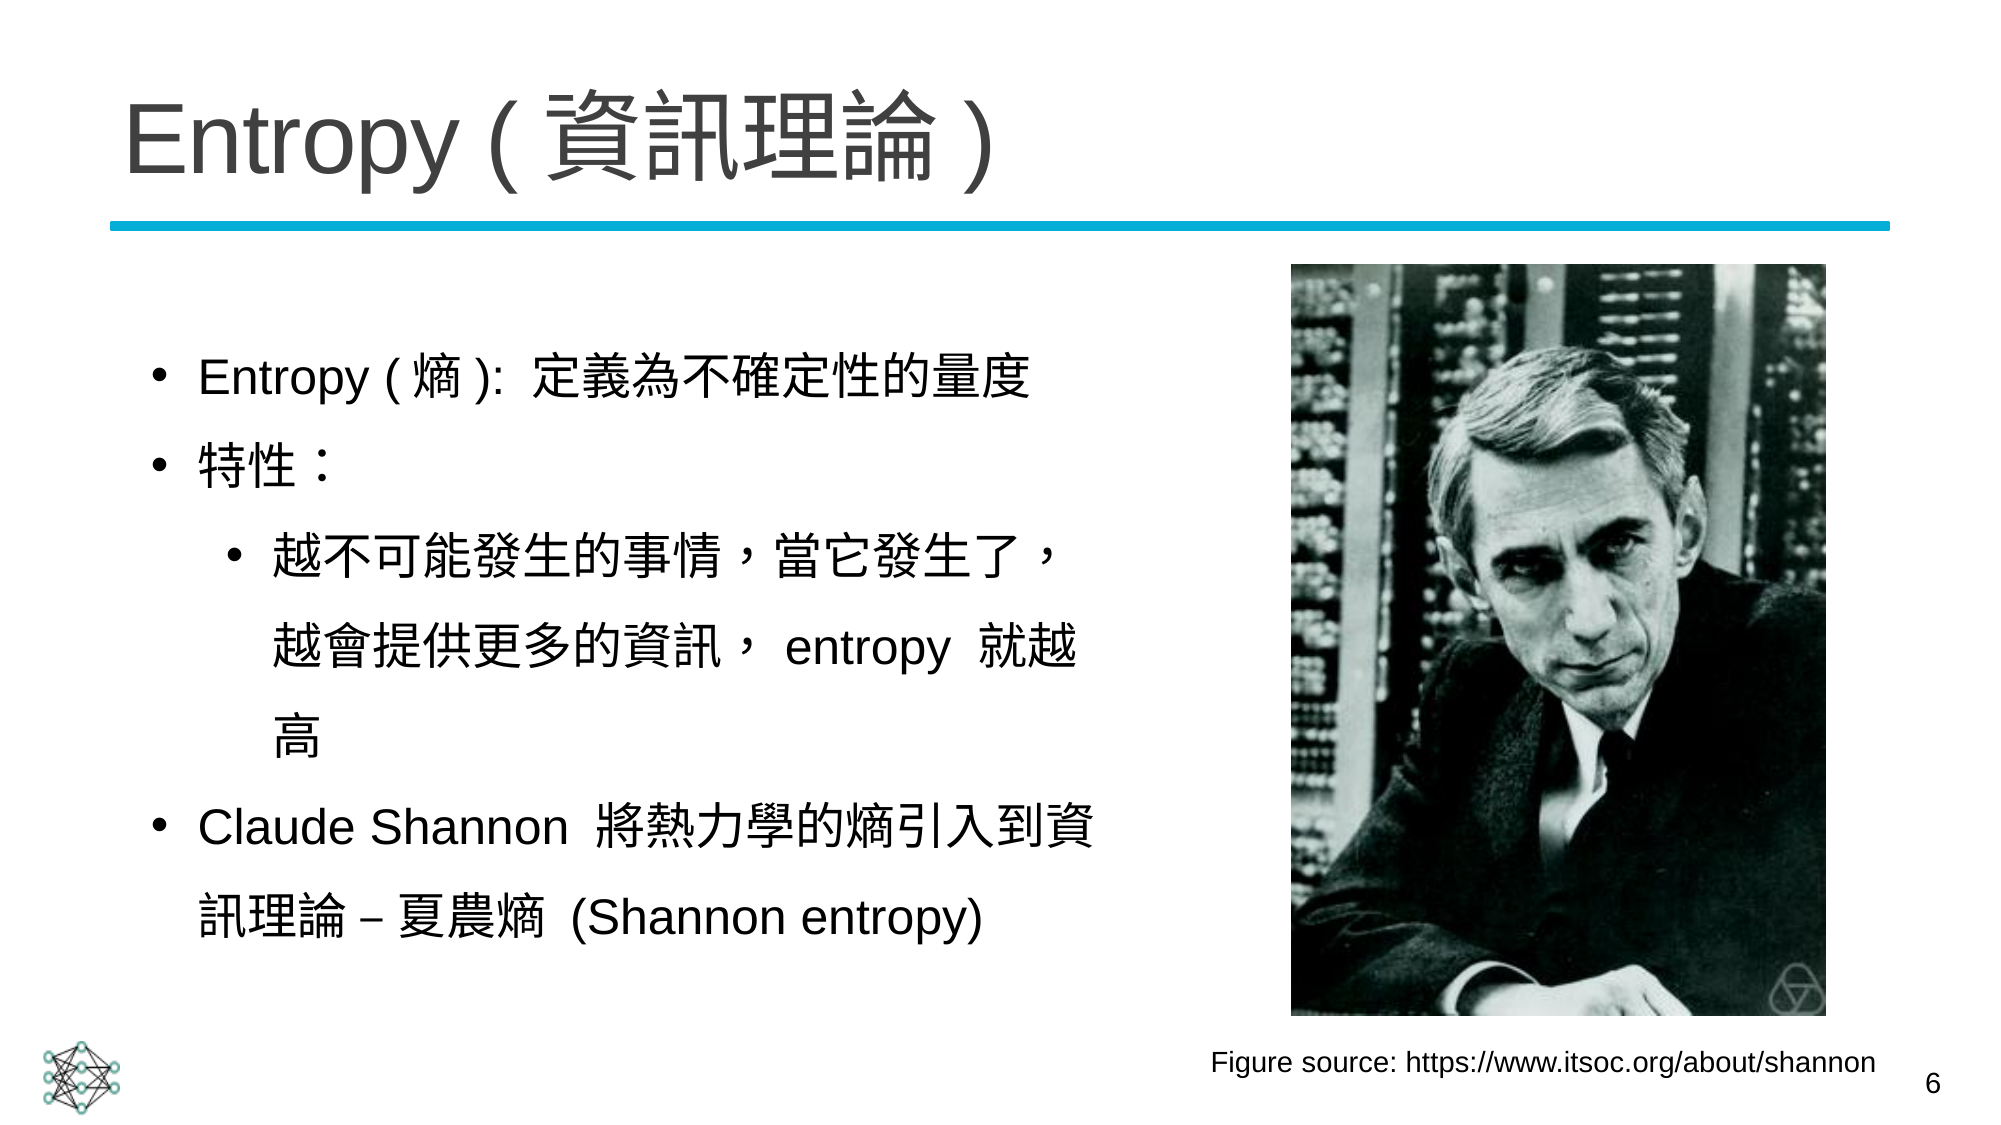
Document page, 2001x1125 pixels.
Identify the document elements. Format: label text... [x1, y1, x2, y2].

text_box Entropy (熵): 定義為不確定性的量度 特性： 越不可能發生的事情，當它發生了，越會提供更多的資訊，entropy 就越高 Claude Shannon 將熱力學的熵引入到資訊理論 – 夏農熵 (Shannon entropy) [136, 306, 1135, 952]
text_box Figure source: https://www.itsoc.org/about/shannon [1189, 1036, 1899, 1086]
picture [43, 1041, 120, 1116]
picture [1291, 264, 1826, 1017]
slide_number 6 [1740, 1052, 1957, 1113]
title Entropy (資訊理論) [107, 58, 1899, 228]
